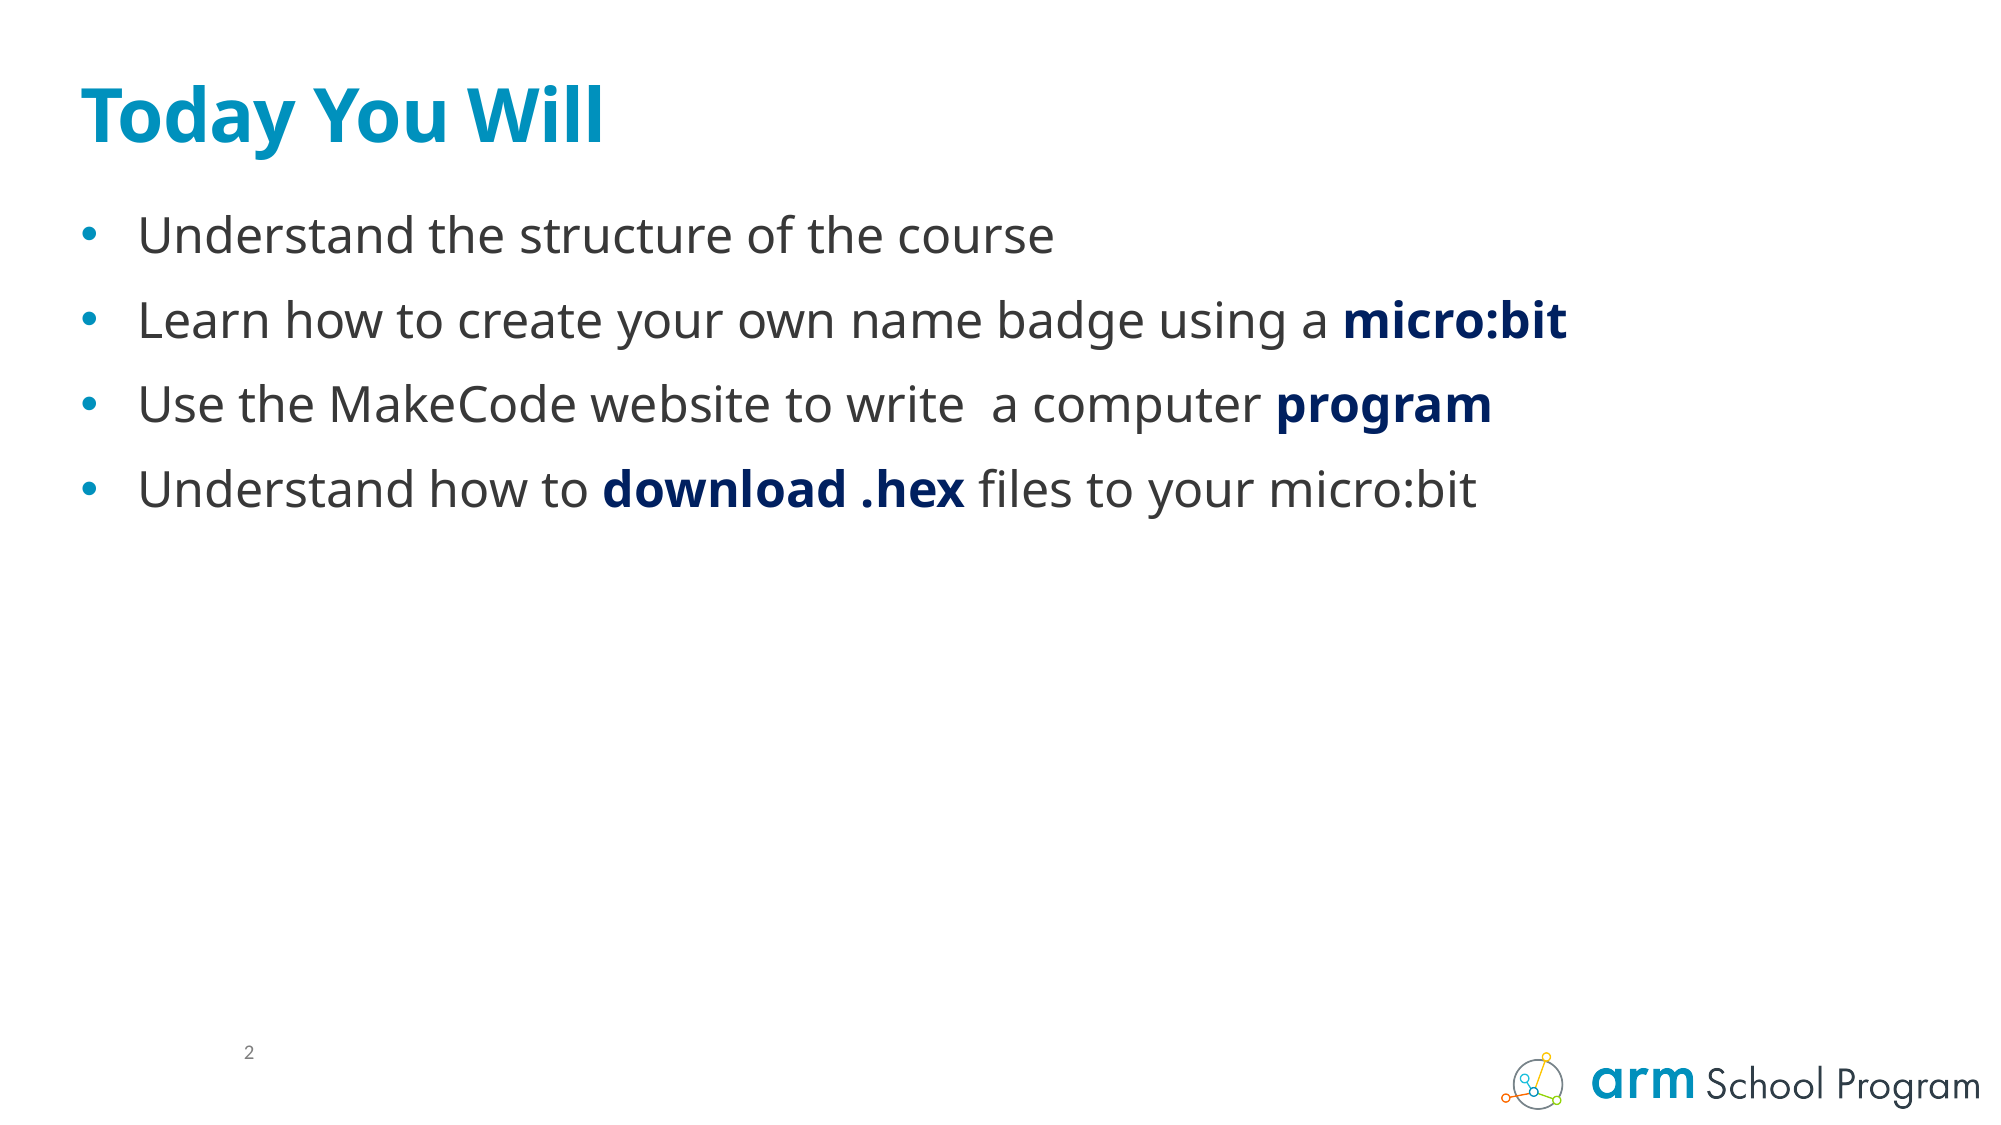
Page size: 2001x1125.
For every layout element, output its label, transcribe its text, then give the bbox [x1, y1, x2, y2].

list Understand the structure of the course Learn how to create your own name badge using a micro:bit Use the MakeCode website to write a computer program Understand how to download .hex files to your micro:bit [80, 203, 1915, 957]
title Today You Will [80, 48, 1915, 158]
picture [1501, 1052, 1979, 1110]
